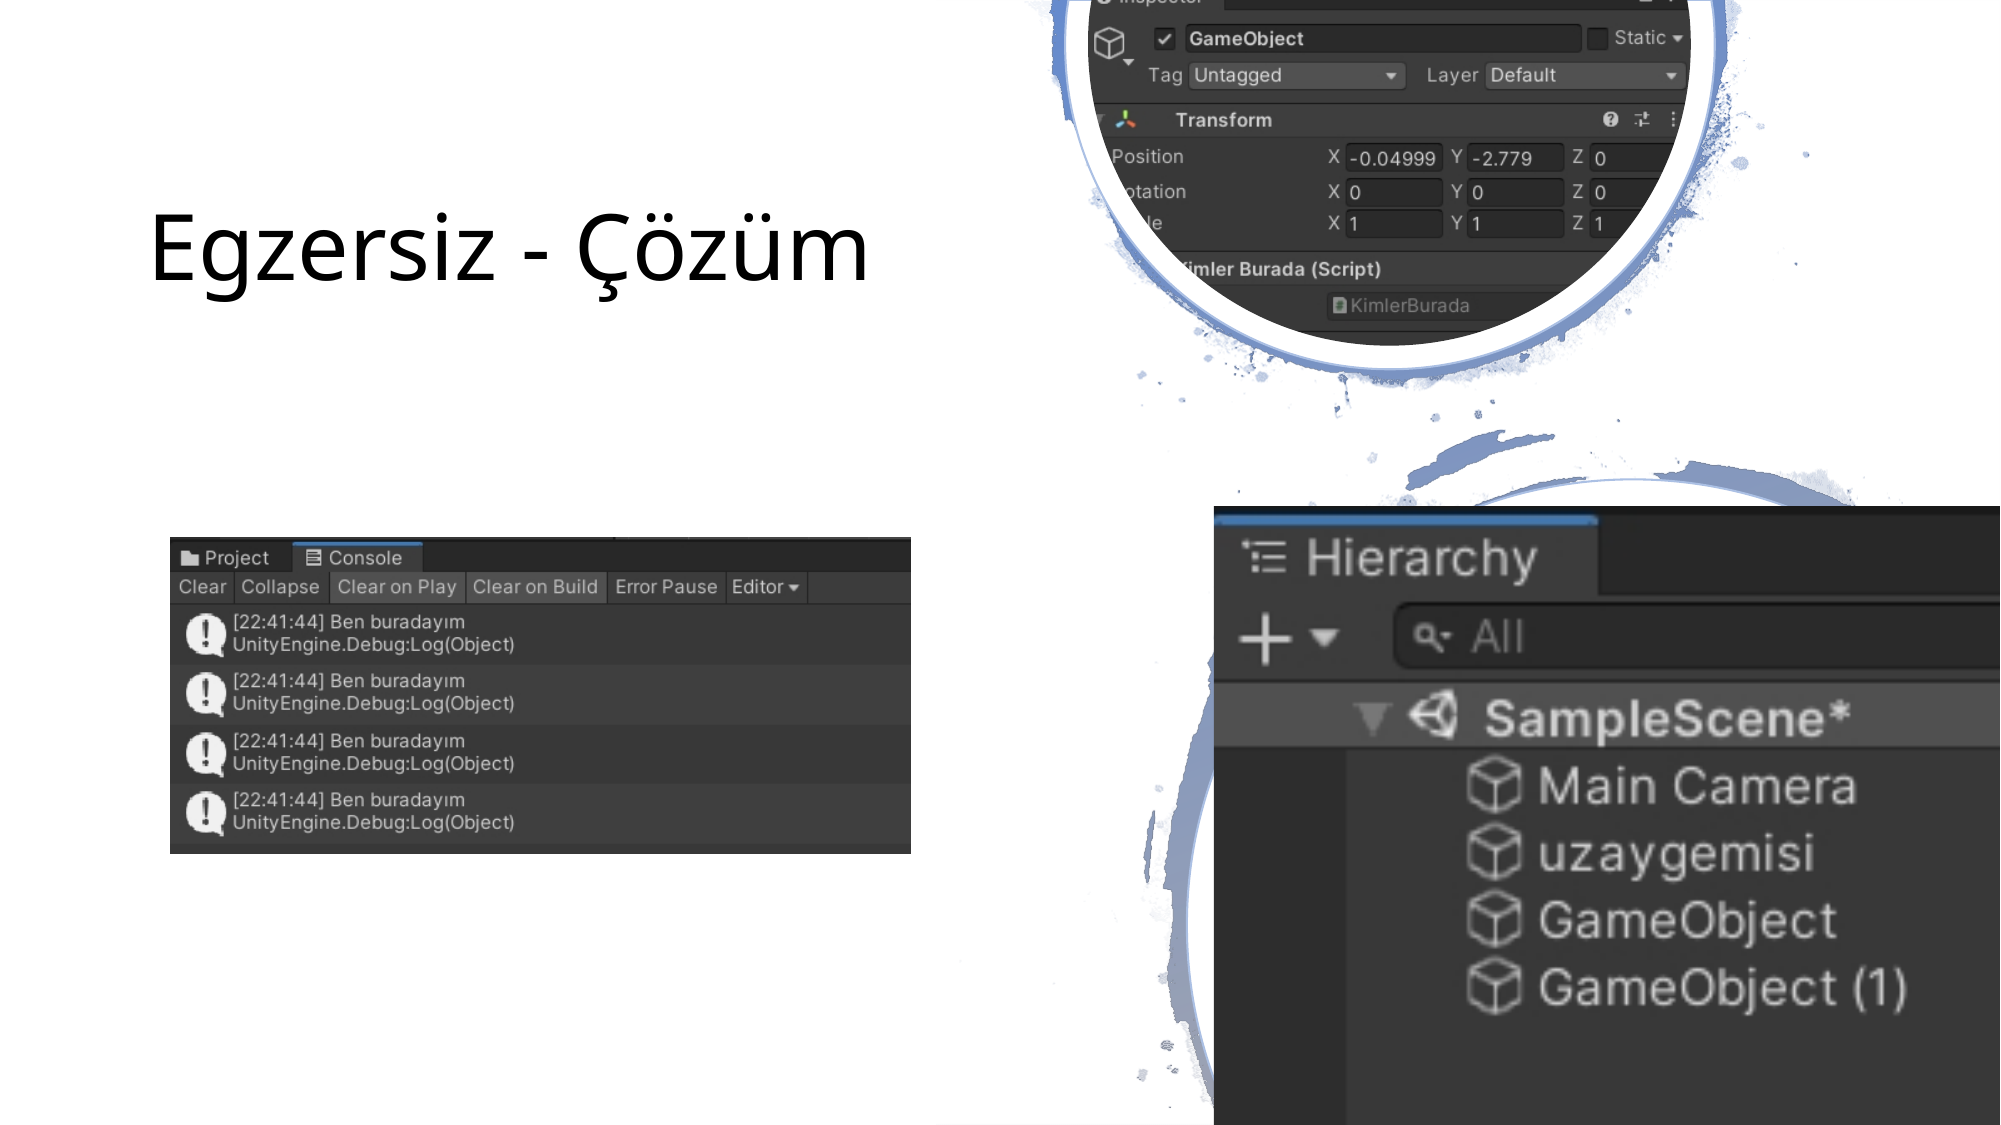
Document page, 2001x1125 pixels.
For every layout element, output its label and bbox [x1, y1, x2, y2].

picture [0, 0, 2000, 1125]
list [1213, 506, 2000, 1125]
list [170, 537, 911, 854]
